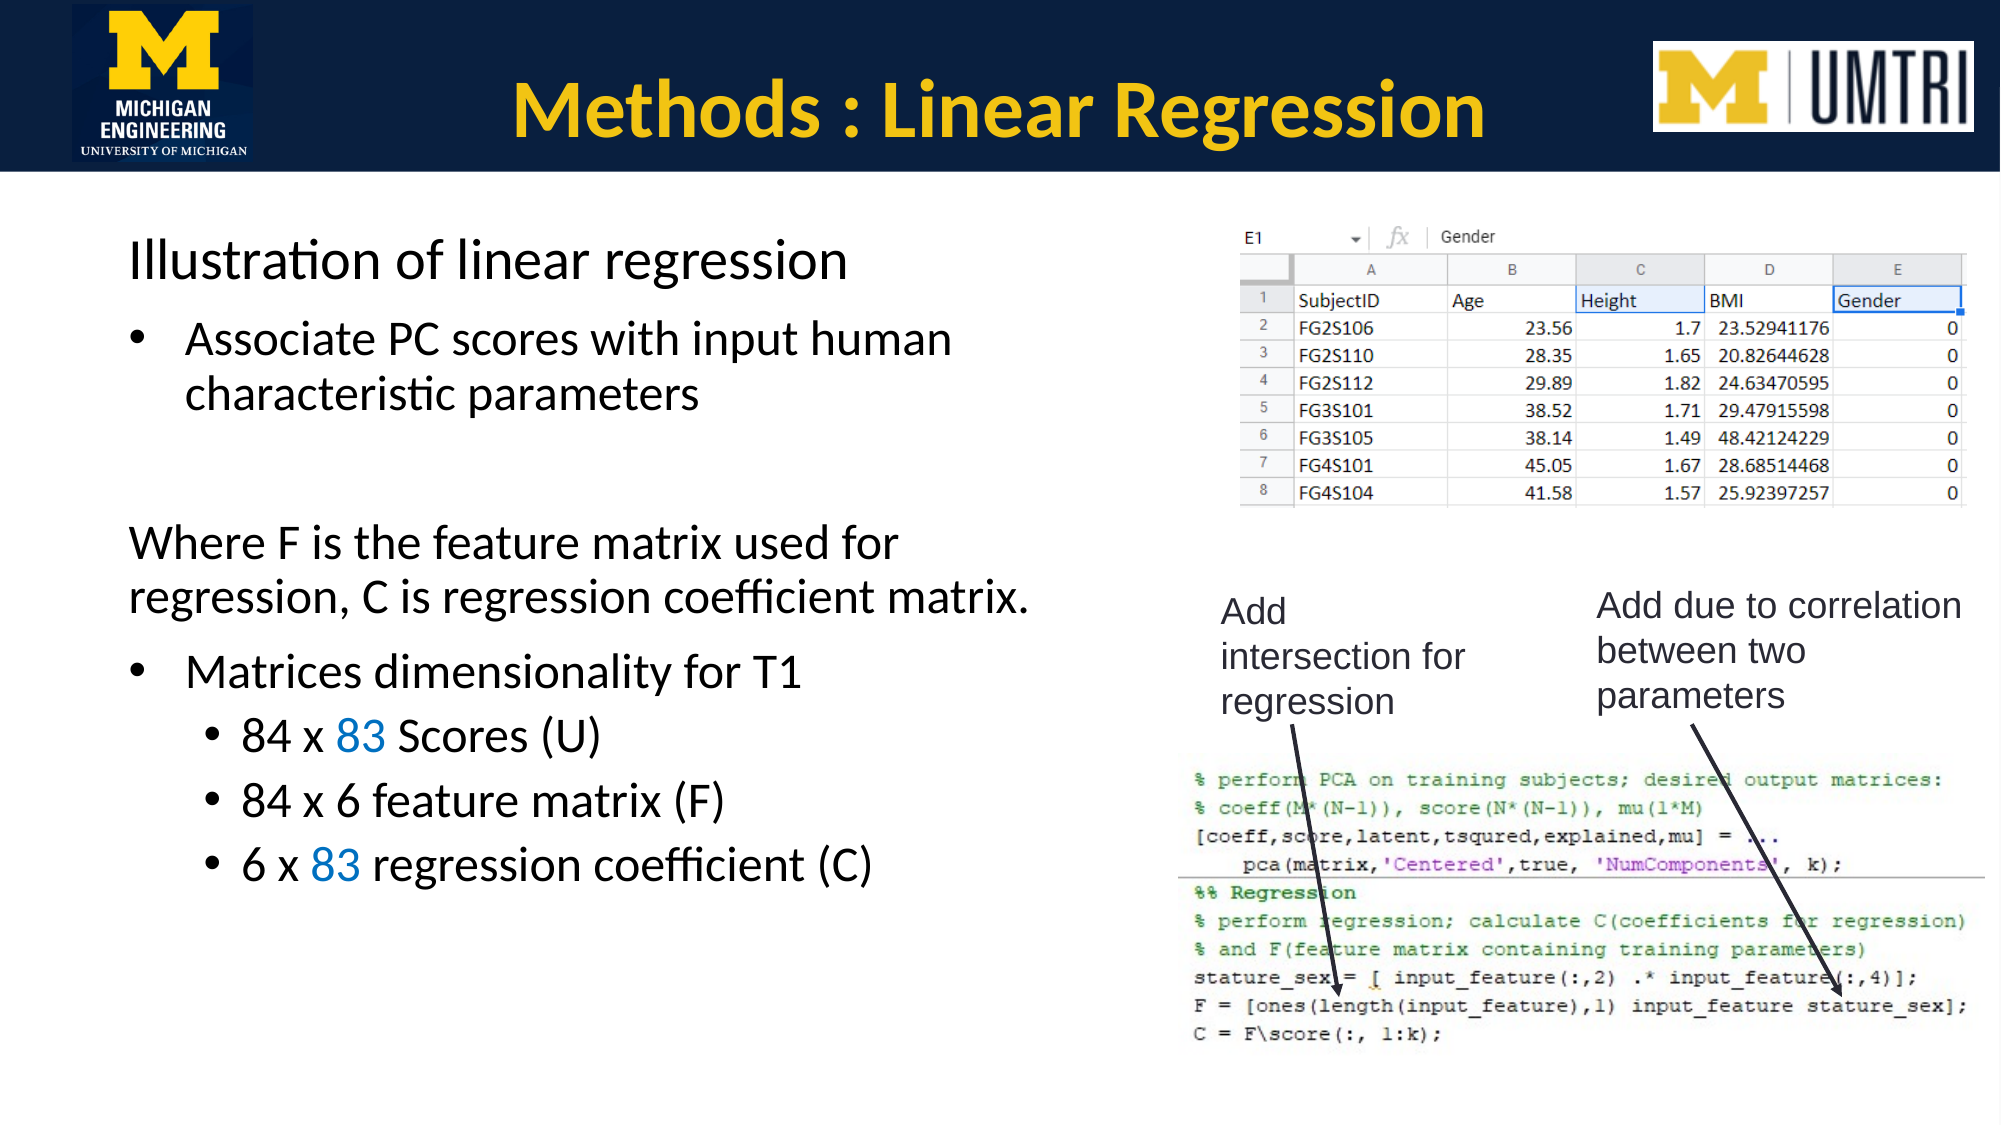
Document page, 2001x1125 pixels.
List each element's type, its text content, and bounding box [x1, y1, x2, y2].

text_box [1291, 723, 1340, 998]
text_box Add intersection for regression [1205, 580, 1497, 730]
text_box Add due to correlation between two parameters [1581, 573, 2000, 724]
picture [1239, 226, 1967, 508]
picture [1653, 41, 1975, 133]
title Methods : Linear Regression [468, 69, 1532, 156]
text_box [1691, 723, 1843, 998]
picture [71, 3, 253, 162]
picture [1178, 753, 1986, 1056]
